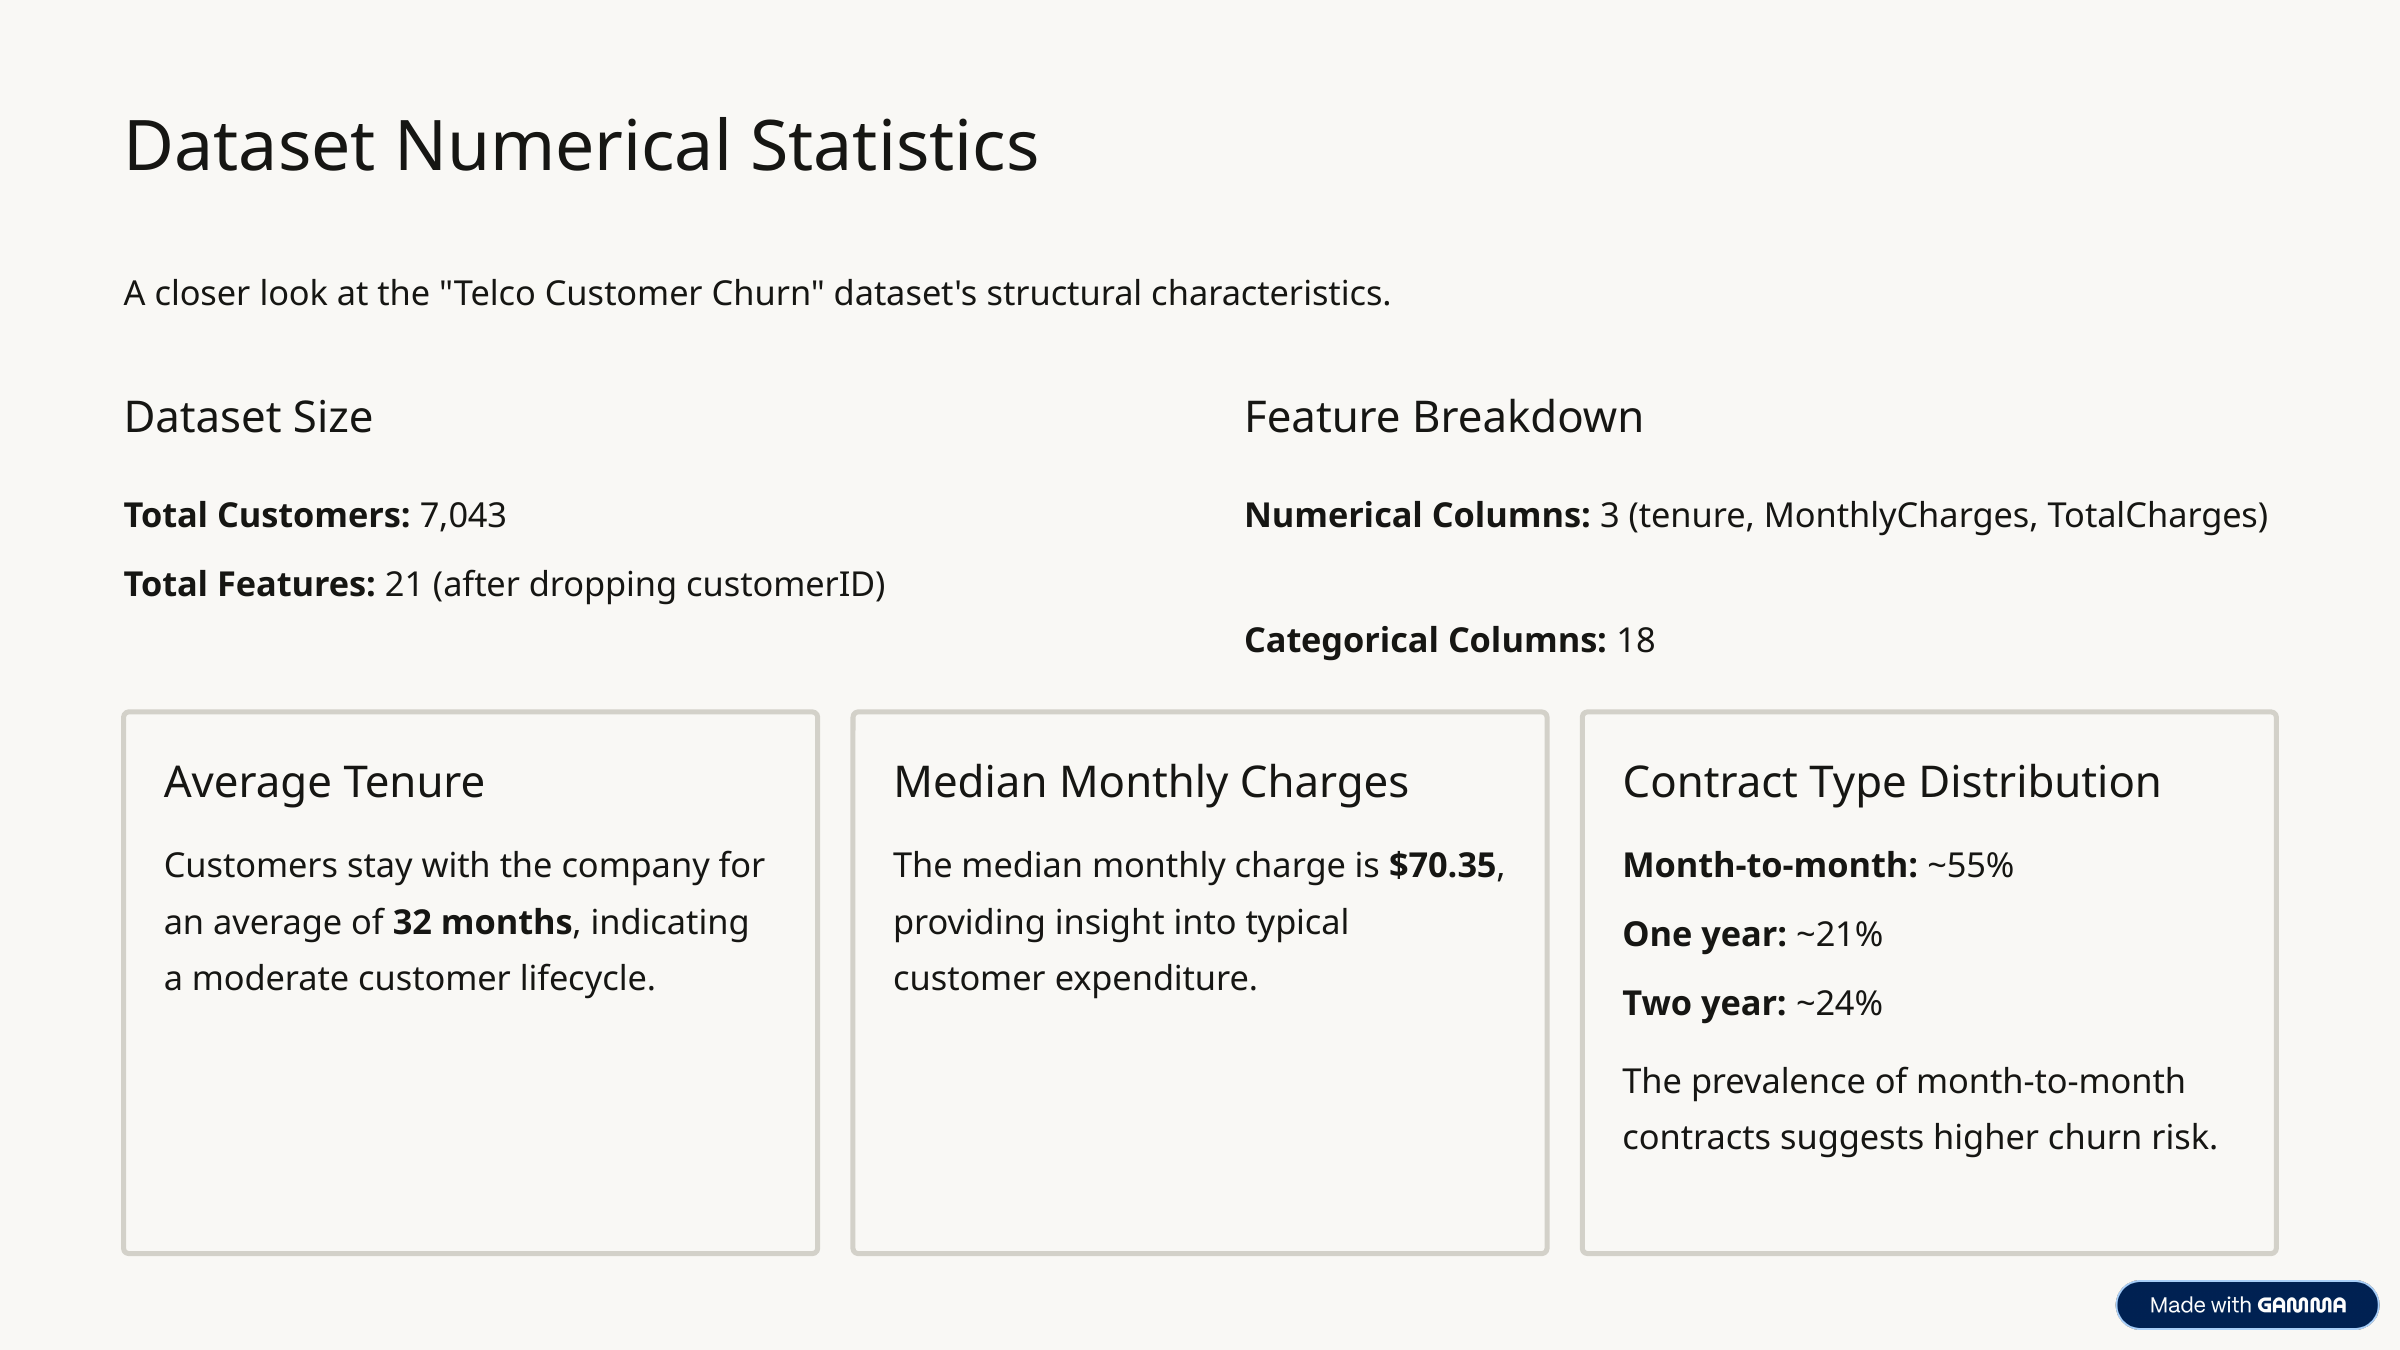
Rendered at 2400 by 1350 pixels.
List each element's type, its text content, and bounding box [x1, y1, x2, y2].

text_box Dataset Size [123, 387, 565, 443]
text_box A closer look at the "Telco Customer Churn" dataset's structural characteristics. [123, 255, 2277, 313]
text_box Feature Breakdown [1244, 387, 1686, 443]
text_box Month-to-month: ~55% [1622, 828, 2237, 885]
text_box Dataset Numerical Statistics [123, 97, 1071, 186]
text_box Median Monthly Charges [893, 752, 1410, 808]
text_box The median monthly charge is $70.35, providing insight into typical customer expenditure. [893, 828, 1507, 998]
text_box Total Customers: 7,043 [123, 477, 1157, 535]
text_box Customers stay with the company for an average of 32 months, indicating a moderate customer lifecycle. [163, 828, 778, 1055]
text_box Two year: ~24% [1622, 966, 2237, 1023]
text_box Categorical Columns: 18 [1244, 603, 2278, 660]
text_box [123, 711, 818, 1254]
text_box [852, 711, 1548, 1254]
picture [2106, 1271, 2389, 1339]
text_box The prevalence of month-to-month contracts suggests higher churn risk. [1622, 1043, 2237, 1214]
text_box Average Tenure [163, 752, 606, 808]
text_box One year: ~21% [1622, 897, 2237, 954]
text_box Numerical Columns: 3 (tenure, MonthlyCharges, TotalCharges) [1244, 478, 2278, 591]
text_box Contract Type Distribution [1622, 752, 2178, 808]
text_box Total Features: 21 (after dropping customerID) [123, 546, 1157, 604]
text_box [1582, 711, 2277, 1254]
